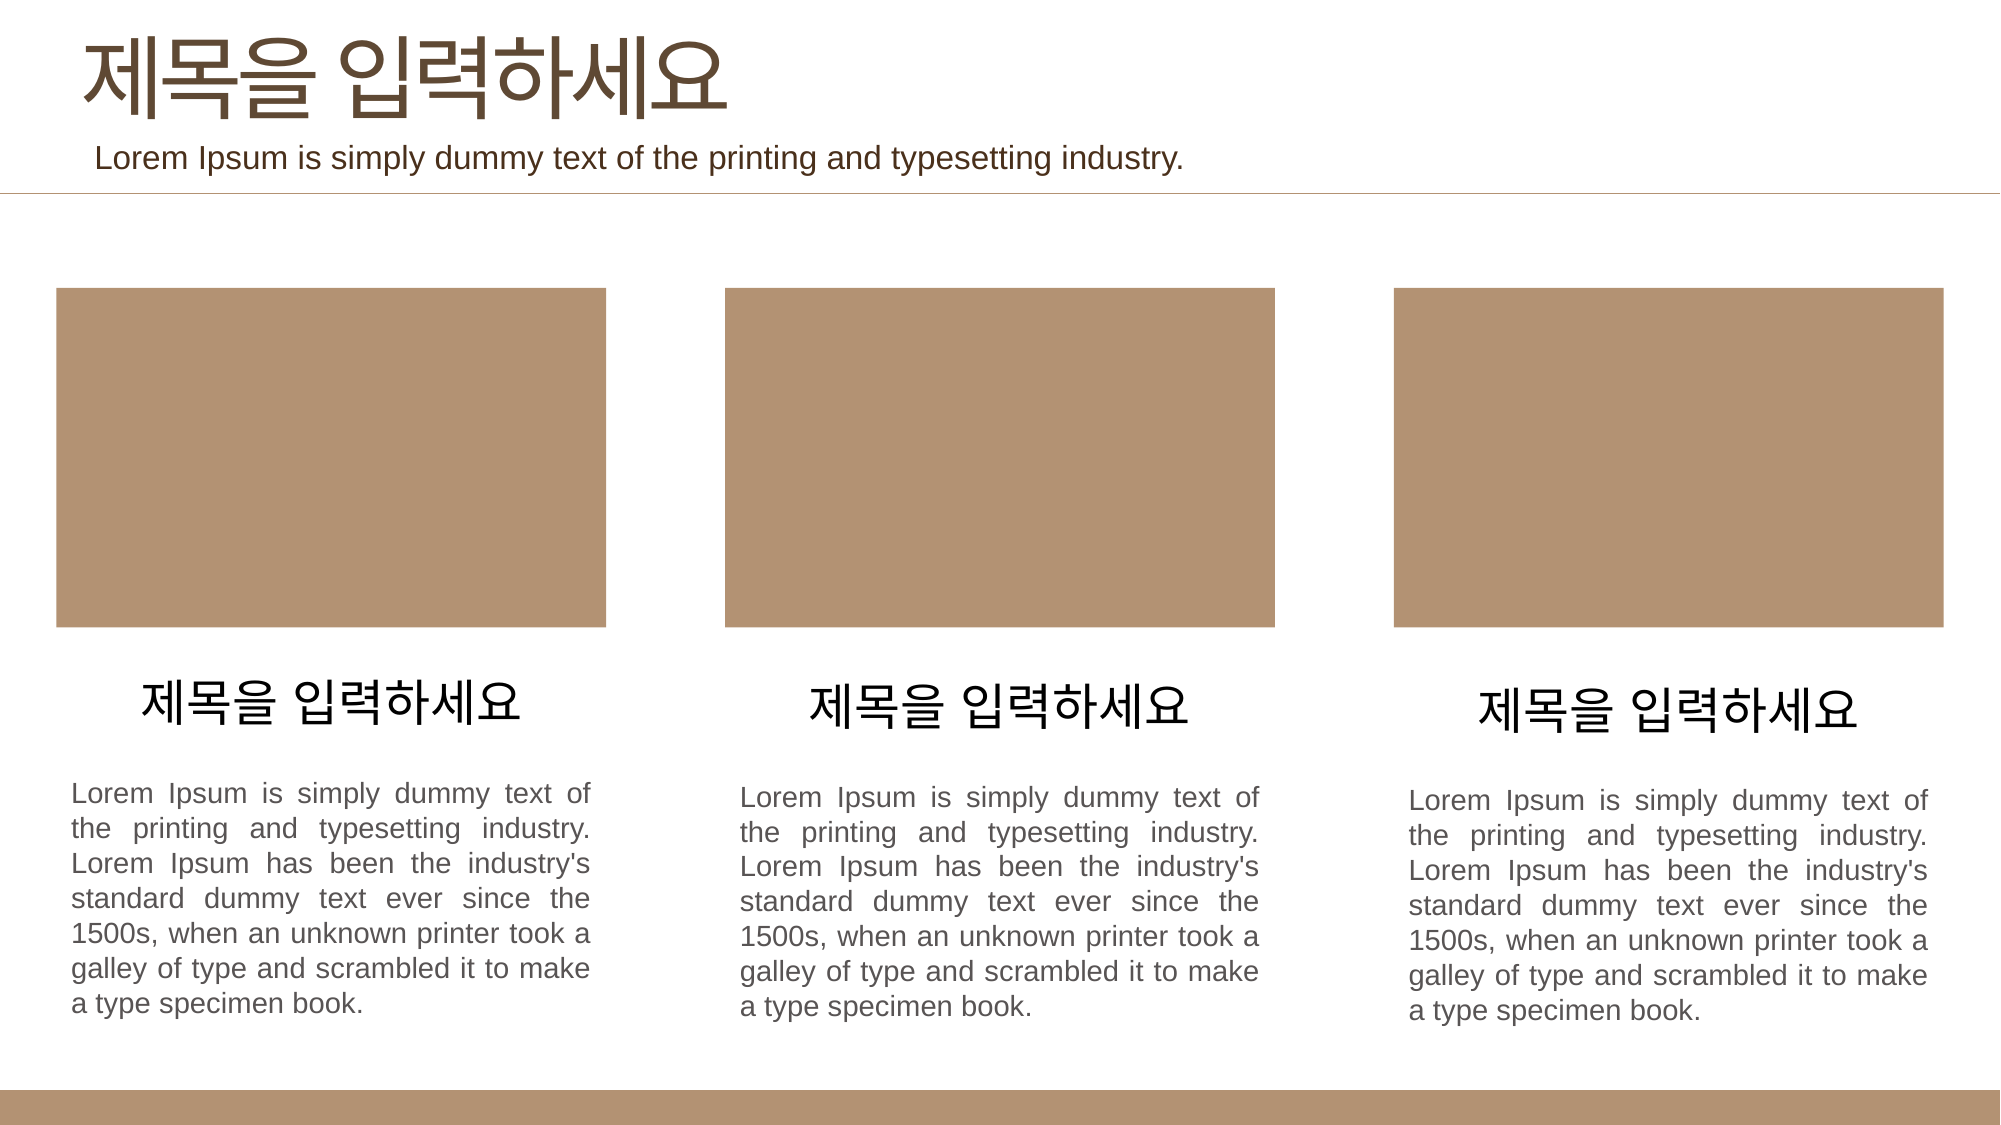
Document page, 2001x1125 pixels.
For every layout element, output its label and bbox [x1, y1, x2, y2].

text_box [1393, 287, 1944, 1037]
text_box [56, 287, 607, 1030]
text_box [69, 13, 1208, 185]
text_box [724, 287, 1275, 1034]
text_box [0, 1089, 2000, 1125]
